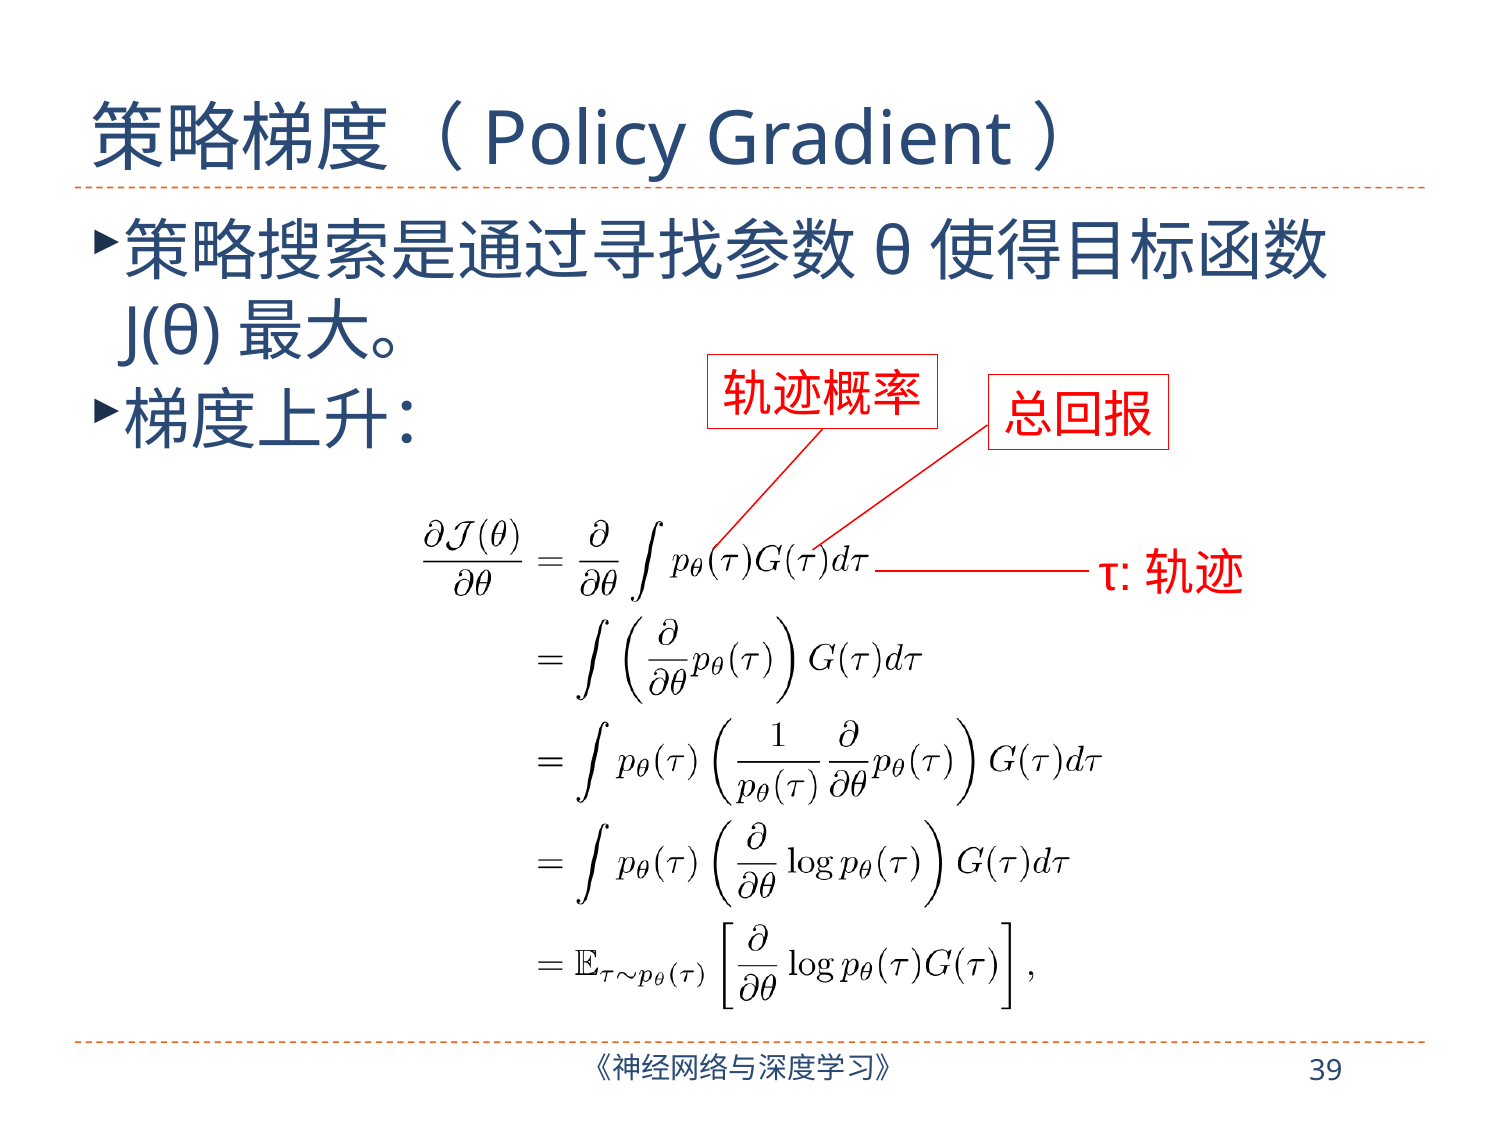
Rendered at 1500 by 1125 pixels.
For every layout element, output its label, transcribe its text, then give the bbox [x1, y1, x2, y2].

title 策略梯度（Policy Gradient） [75, 24, 1425, 188]
picture [402, 508, 1133, 1023]
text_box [712, 429, 823, 551]
list 策略搜索是通过寻找参数θ使得目标函数J(θ)最大。 梯度上升： [75, 200, 1425, 1010]
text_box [812, 424, 988, 551]
text_box 总回报 [988, 374, 1169, 450]
text_box τ:轨迹 [1139, 533, 1259, 608]
text_box 轨迹概率 [707, 354, 938, 429]
